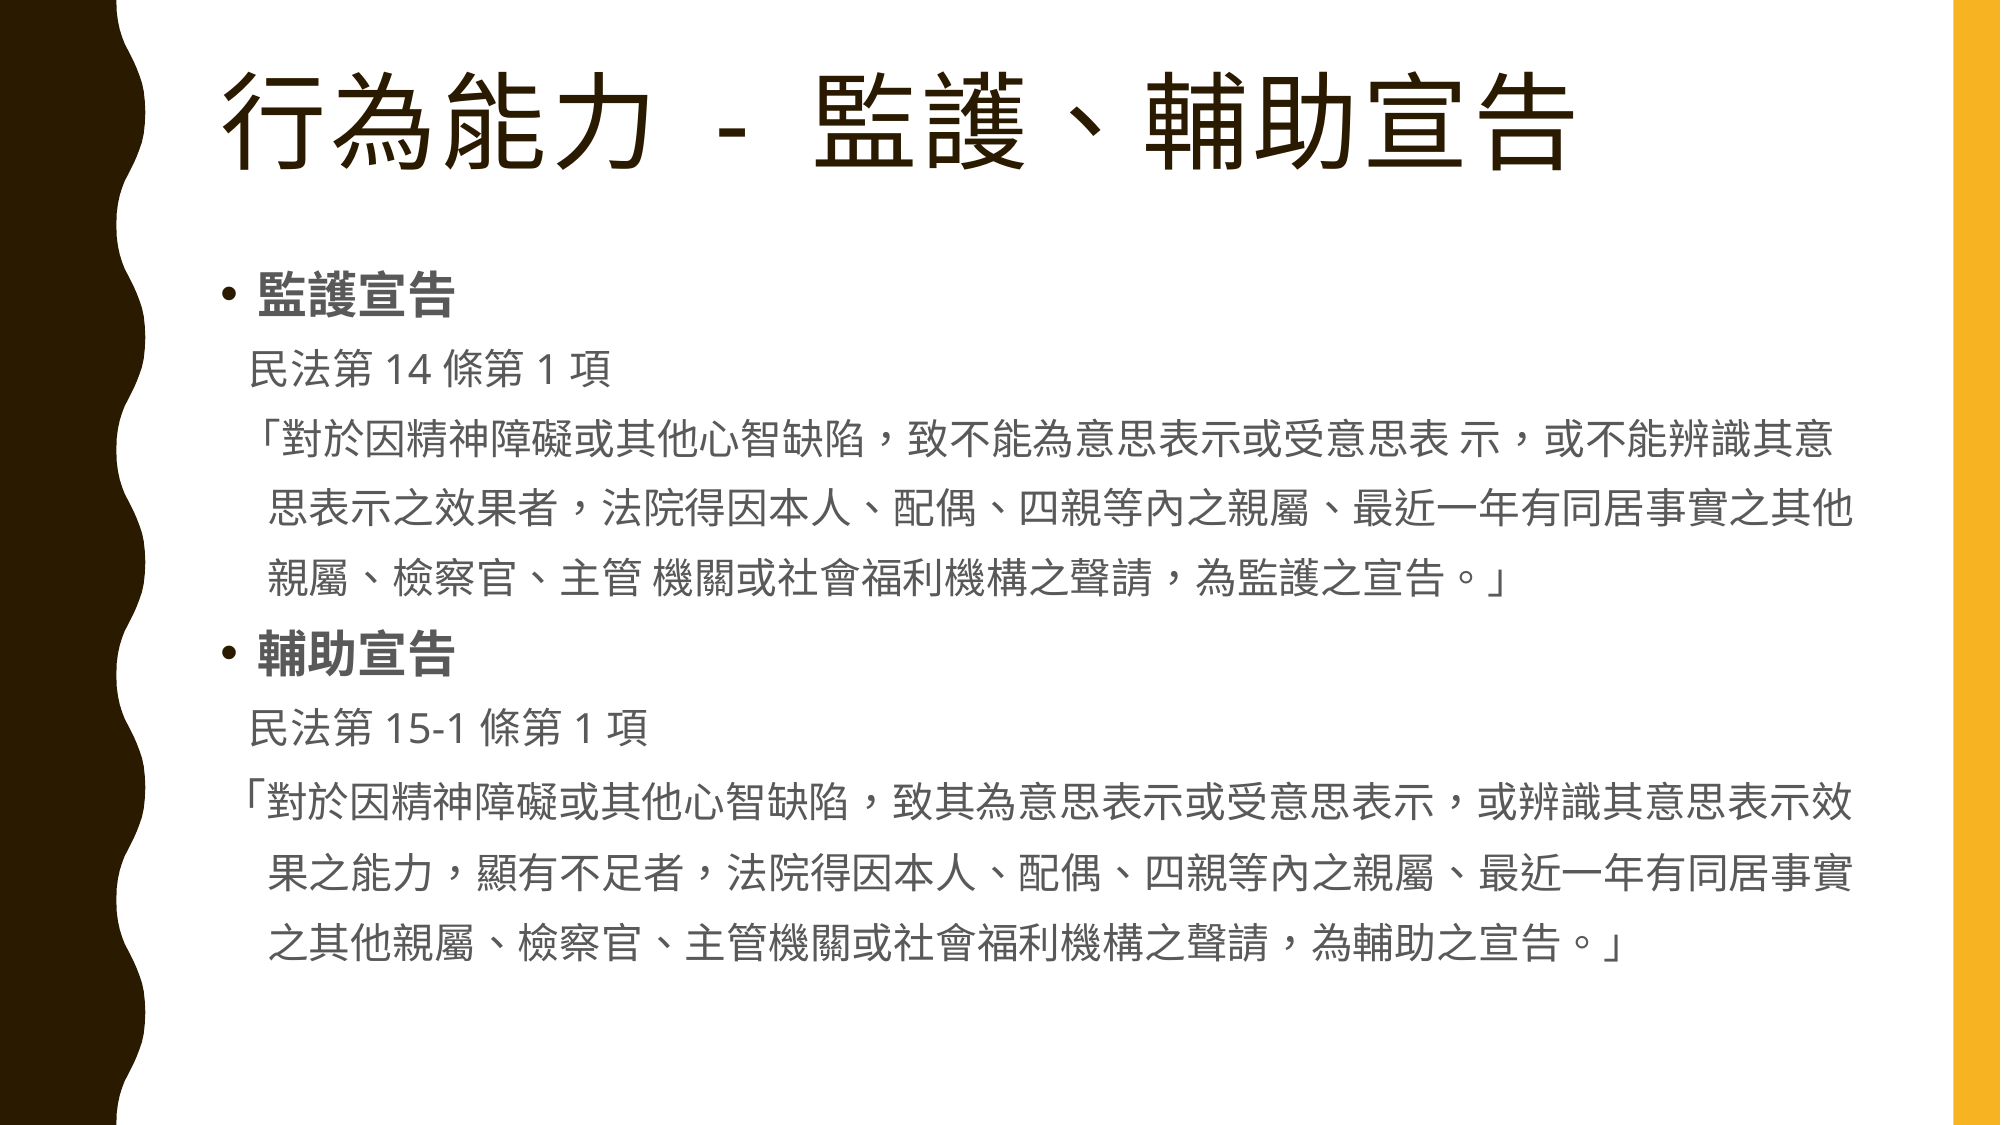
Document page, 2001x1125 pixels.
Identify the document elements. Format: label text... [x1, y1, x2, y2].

list 監護宣告 民法第14條第1項 「對於因精神障礙或其他心智缺陷，致不能為意思表示或受意思表 示，或不能辨識其意 思表示之效果者，法院得因本人、配偶、四親等內之親屬、最近一年有同居事實之其他 親屬、檢察官、主管 機關或社會福利機構之聲請，為監護之宣告。」 輔助宣告 民法第15-1條第1項 「對於因精神障礙或其他心智缺陷，致其為意思表示或受意思表示，或辨識其意思表示效 果之能力，顯有不足者，法院得因本人、配偶、四親等內之親屬、最近一年有同居事實 之其他親屬、檢察官、主管機關或社會福利機構之聲請，為輔助之宣告。」 [205, 249, 1875, 1107]
title 行為能力 - 監護、輔助宣告 [205, 62, 1875, 219]
